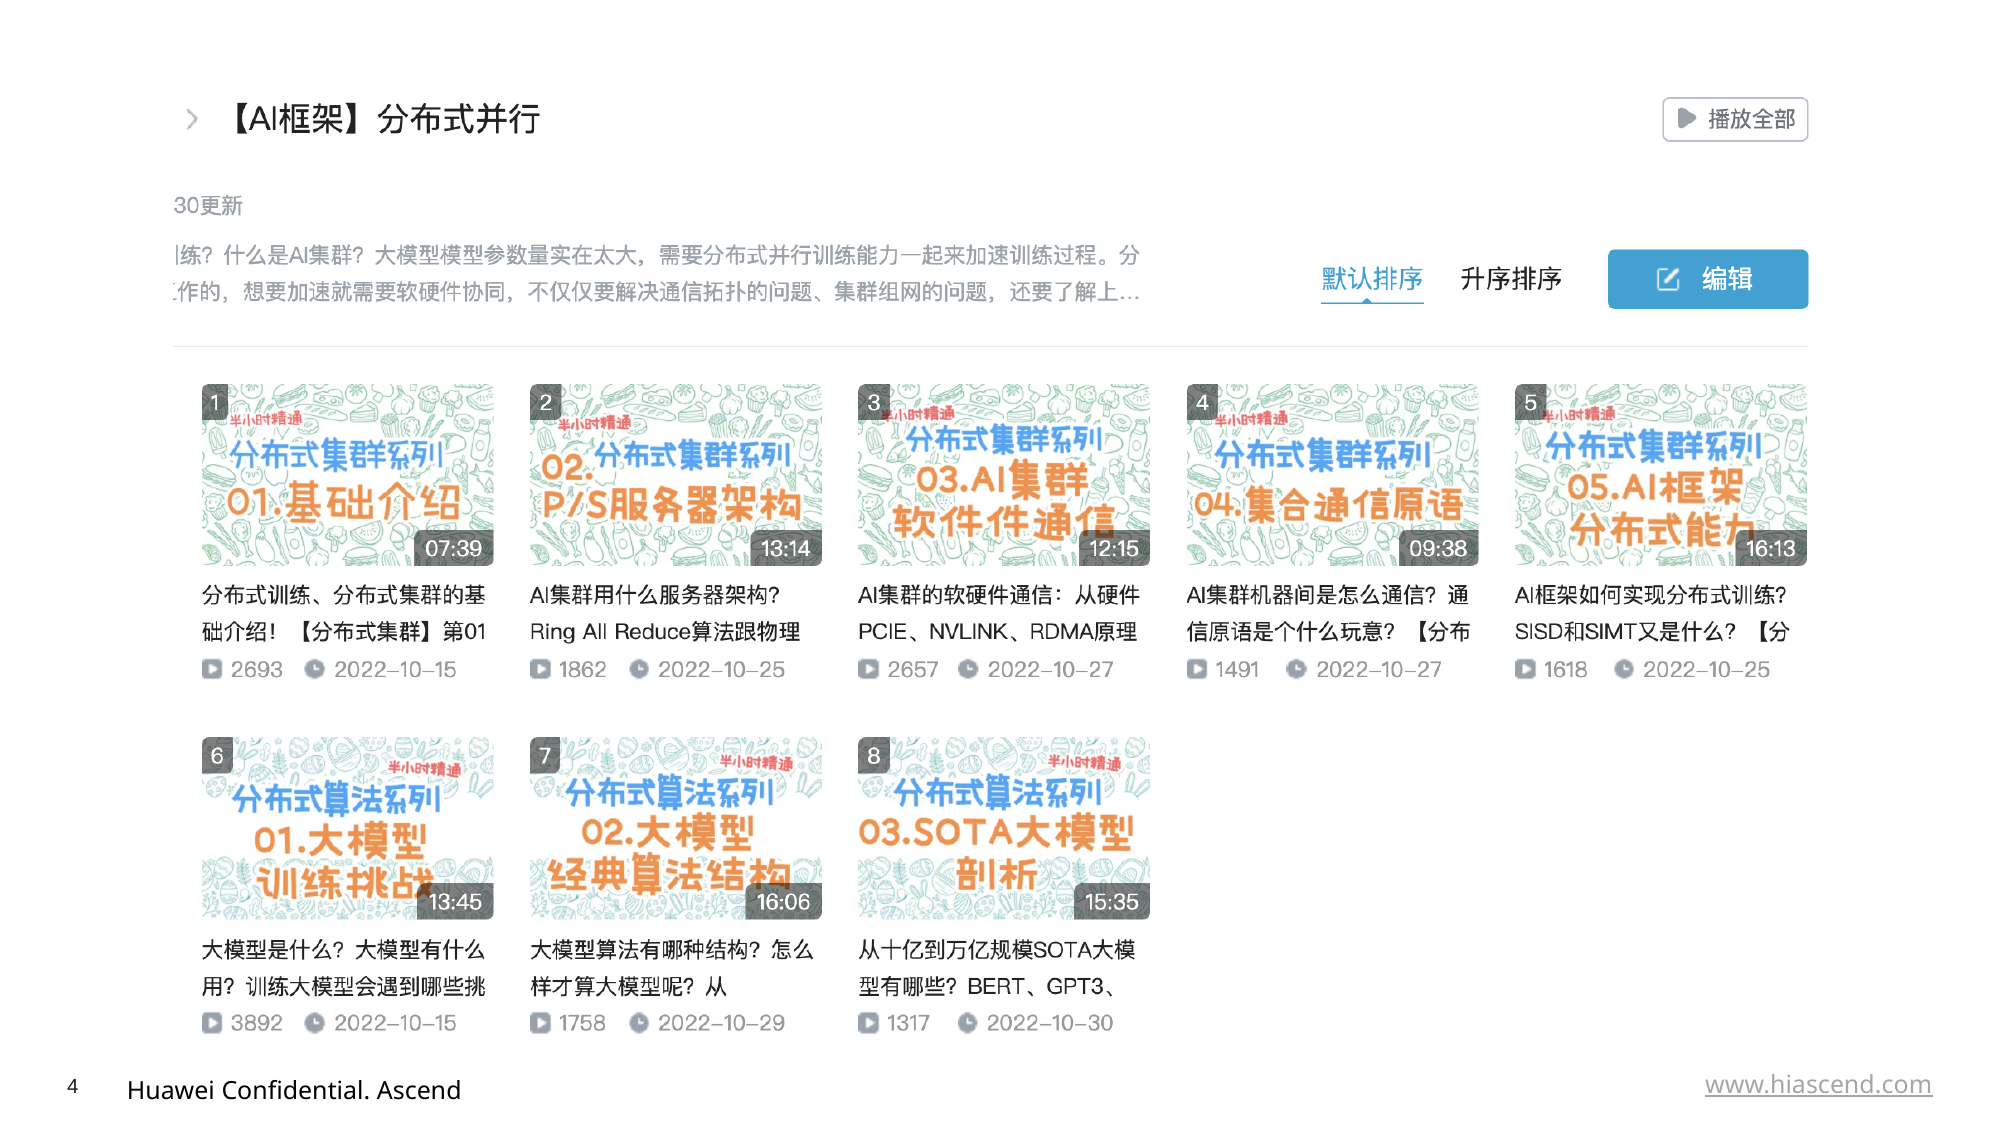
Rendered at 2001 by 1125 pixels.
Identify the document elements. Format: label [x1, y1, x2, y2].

picture [173, 75, 1828, 1050]
